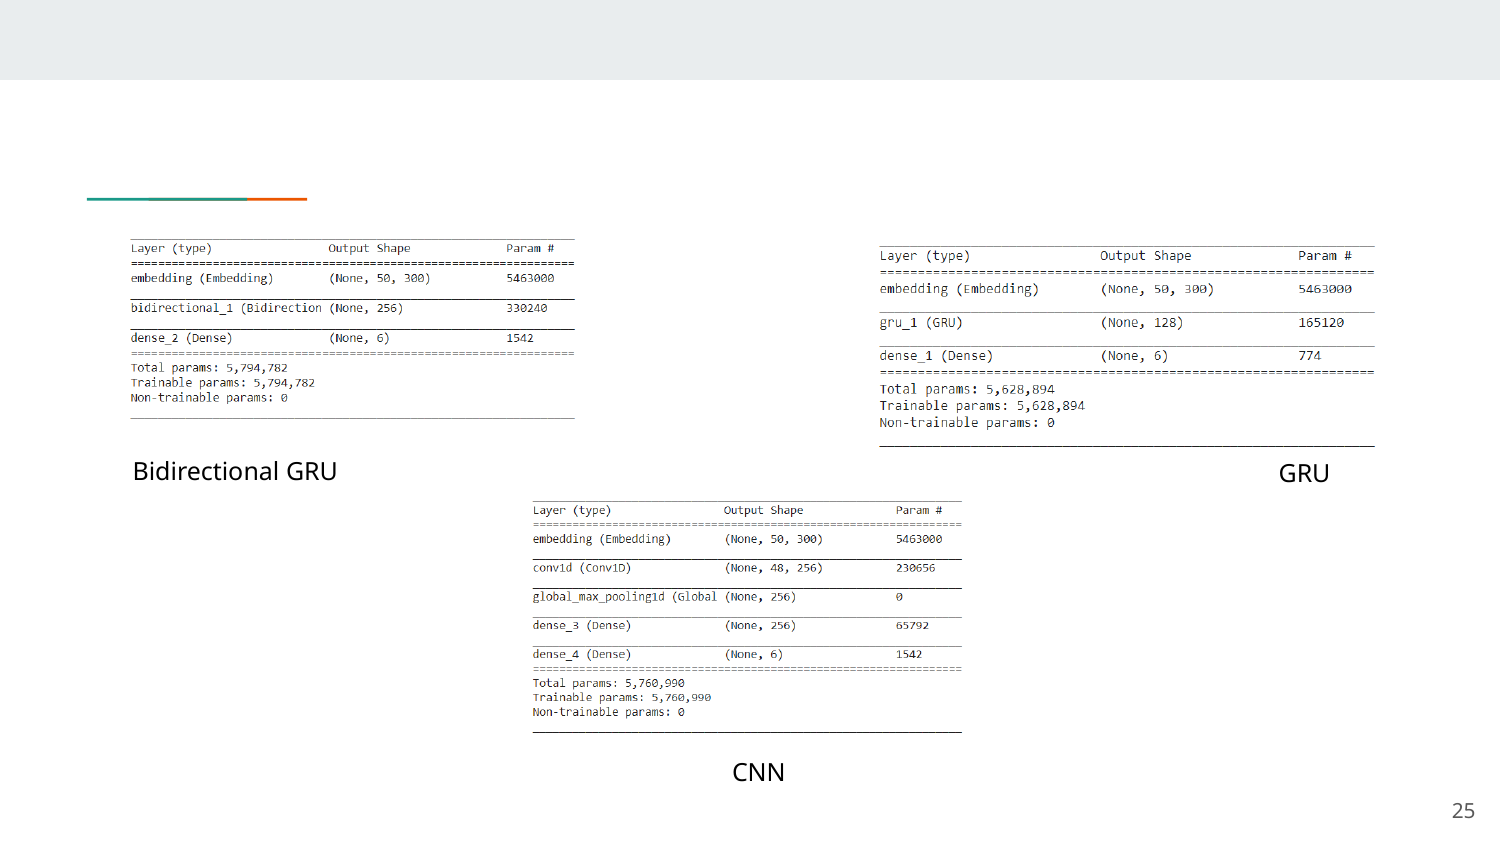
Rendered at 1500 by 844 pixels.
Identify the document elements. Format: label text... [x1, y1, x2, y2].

picture [874, 239, 1383, 451]
picture [125, 231, 584, 426]
text_box GRU [1257, 459, 1358, 495]
text_box CNN [717, 748, 808, 794]
text_box Bidirectional GRU [117, 447, 398, 493]
slide_number 25 [1400, 779, 1491, 844]
picture [528, 493, 972, 738]
